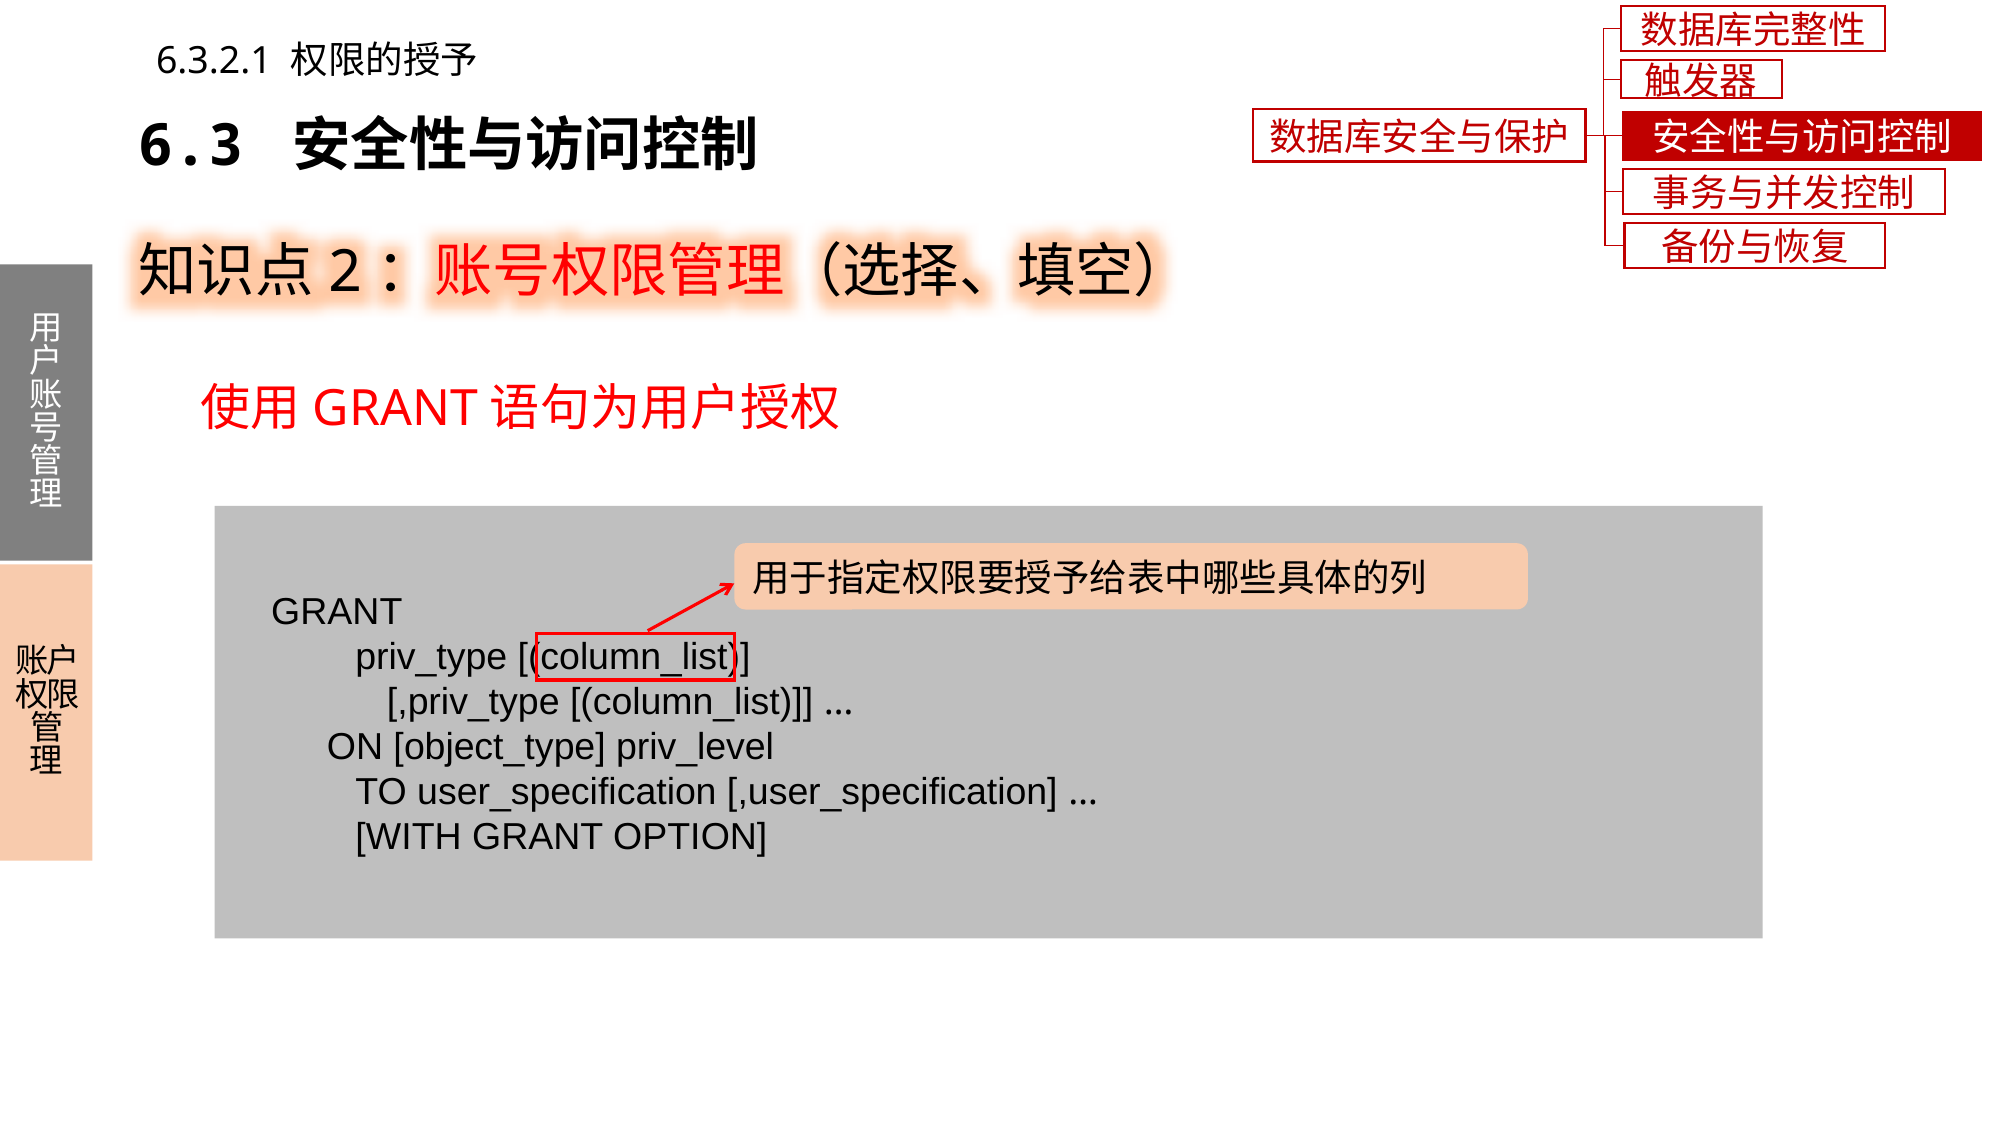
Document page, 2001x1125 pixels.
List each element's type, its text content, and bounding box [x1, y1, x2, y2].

text_box 安全性与访问控制 [114, 166, 1954, 339]
text_box [118, 170, 1949, 335]
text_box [0, 264, 93, 861]
text_box 备份与恢复 [1623, 222, 1886, 269]
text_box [1585, 135, 1625, 246]
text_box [1585, 28, 1621, 79]
text_box 数据库安全与保护 [1252, 108, 1585, 163]
text_box 安全性与访问控制 [1622, 111, 1982, 161]
text_box 数据库完整性 [1620, 5, 1886, 52]
text_box 知识点2：账号权限管理（选择、填空） [120, 153, 1252, 158]
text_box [647, 583, 735, 631]
text_box GRANT priv_type [(column_list)] [,priv_type [(column_list)]] … ON [object_type] priv_level TO user_specification [,user_specification] … [WITH GRANT OPTION] [120, 165, 1568, 172]
text_box [536, 633, 735, 681]
text_box 6.3.2.1 权限的授予 [141, 28, 493, 89]
text_box 触发器 [1621, 59, 1783, 99]
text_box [1585, 79, 1621, 135]
text_box 用于指定权限要授予给表中哪些具体的列 [734, 543, 1528, 610]
text_box 使用GRANT语句为用户授权 [186, 350, 1827, 443]
text_box 6.3 安全性与访问控制 [120, 97, 1568, 153]
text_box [120, 158, 1252, 162]
text_box GRANT priv_type [(column_list)] [,priv_type [(column_list)]] … ON [object_type] priv_level TO user_specification [,user_specification] … [WITH GRANT OPTION] [214, 505, 1764, 939]
text_box 事务与并发控制 [1625, 168, 1946, 215]
text_box 知识点2：账号权限管理（选择、填空） [120, 172, 1945, 329]
